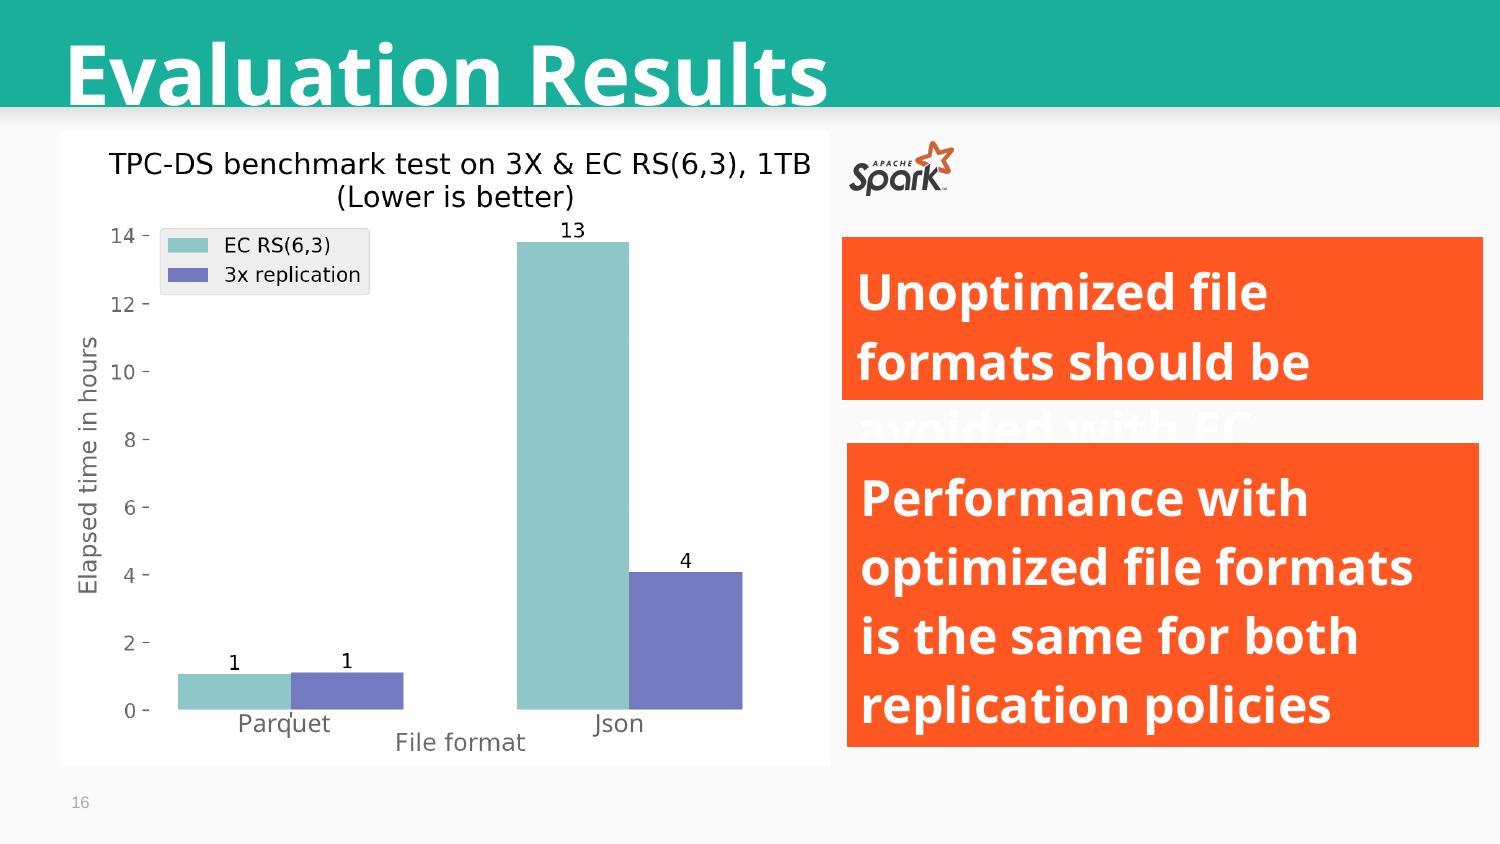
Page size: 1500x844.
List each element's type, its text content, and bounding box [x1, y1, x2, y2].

text_box 16 [51, 784, 110, 820]
text_box Performance with optimized file formats is the same for both replication policies [845, 442, 1480, 748]
text_box Unoptimized file formats should be avoided with EC [841, 236, 1484, 401]
list Evaluation Results [48, 0, 1397, 120]
picture [849, 141, 954, 196]
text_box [59, 131, 830, 767]
